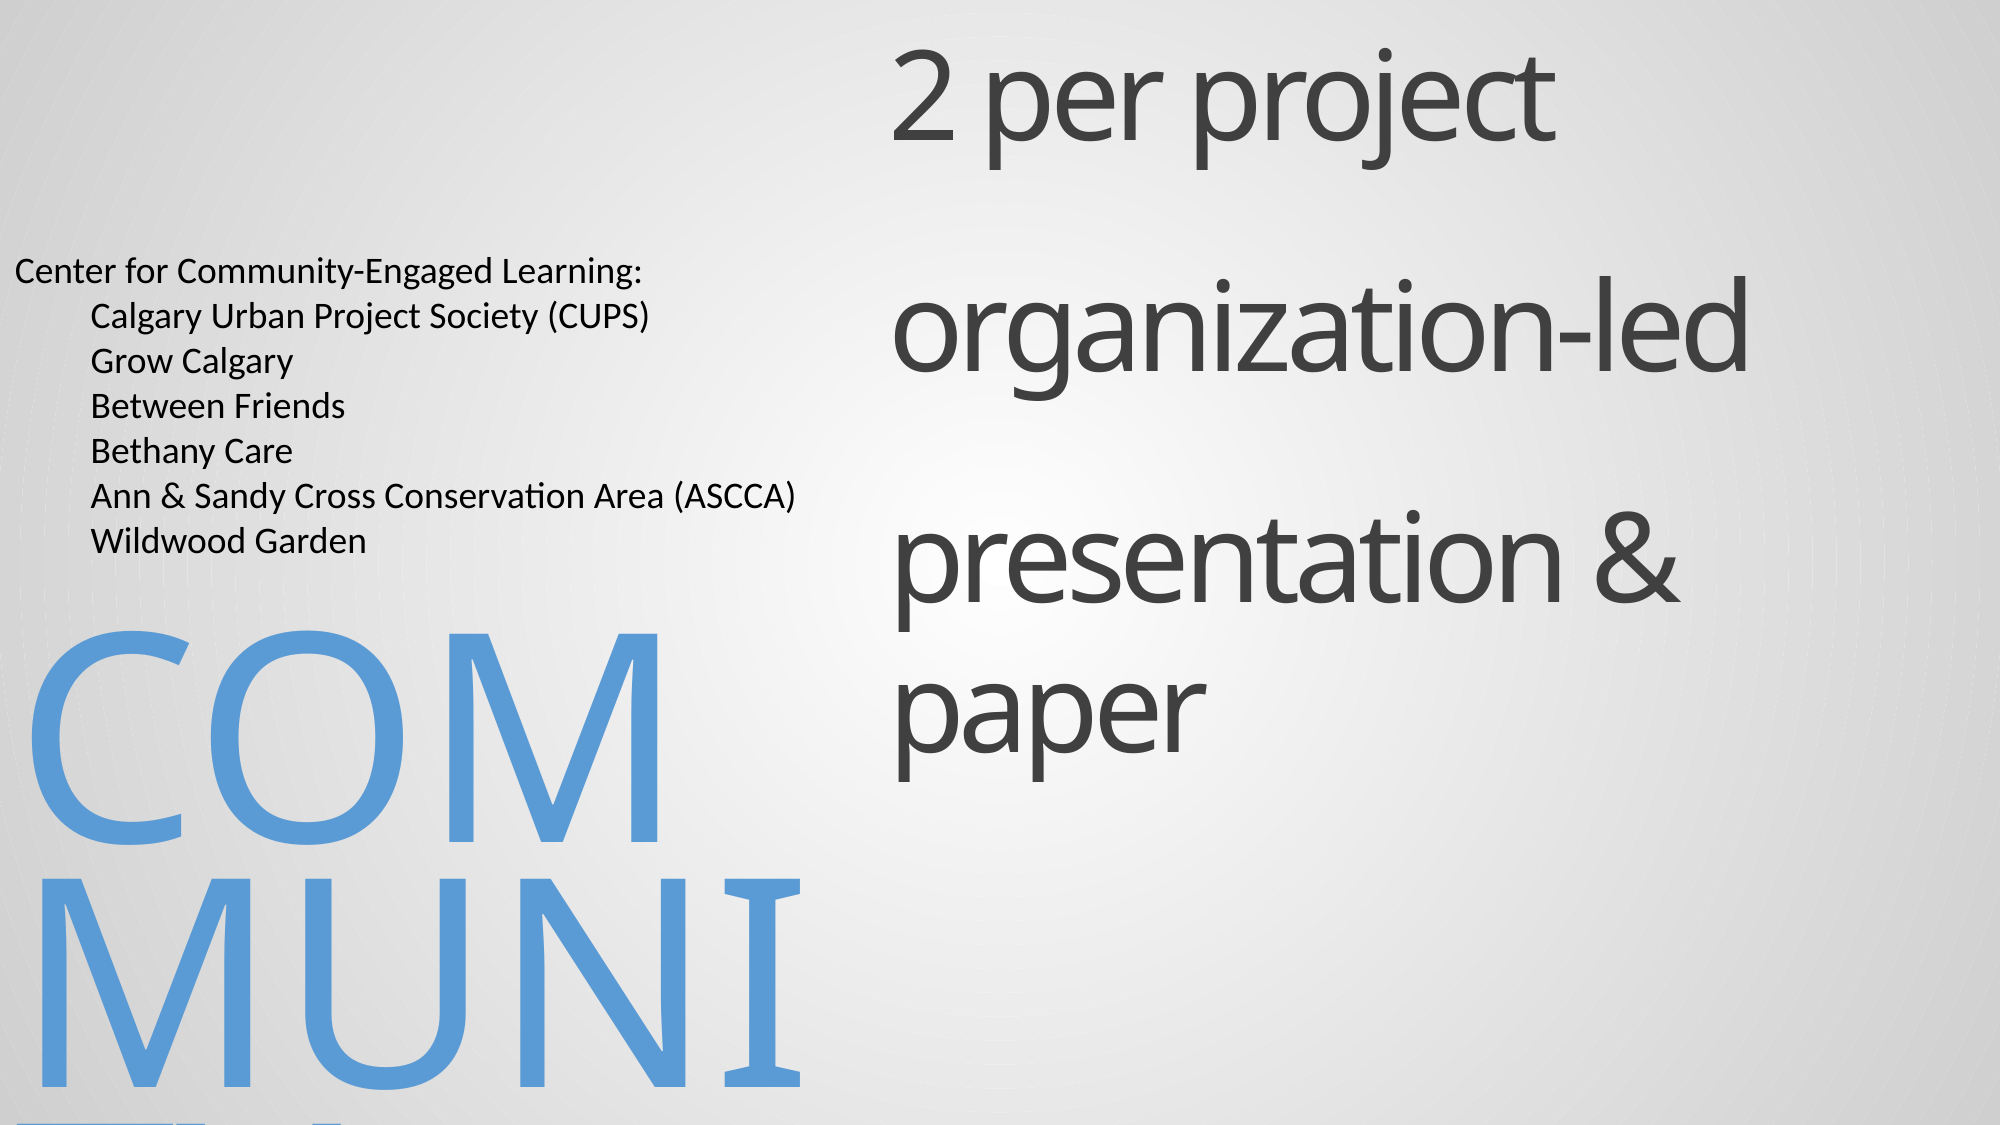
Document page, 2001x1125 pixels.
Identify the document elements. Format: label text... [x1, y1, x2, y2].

text_box presentation & paper [873, 470, 1959, 786]
text_box community project [0, 638, 874, 1125]
text_box Center for Community-Engaged Learning: Calgary Urban Project Society (CUPS) Grow Calgary Between Friends Bethany Care Ann & Sandy Cross Conservation Area (ASCCA) Wildwood Garden [0, 239, 1000, 569]
text_box organization-led [1000, 239, 1775, 404]
text_box 2 per project [873, 7, 1657, 173]
